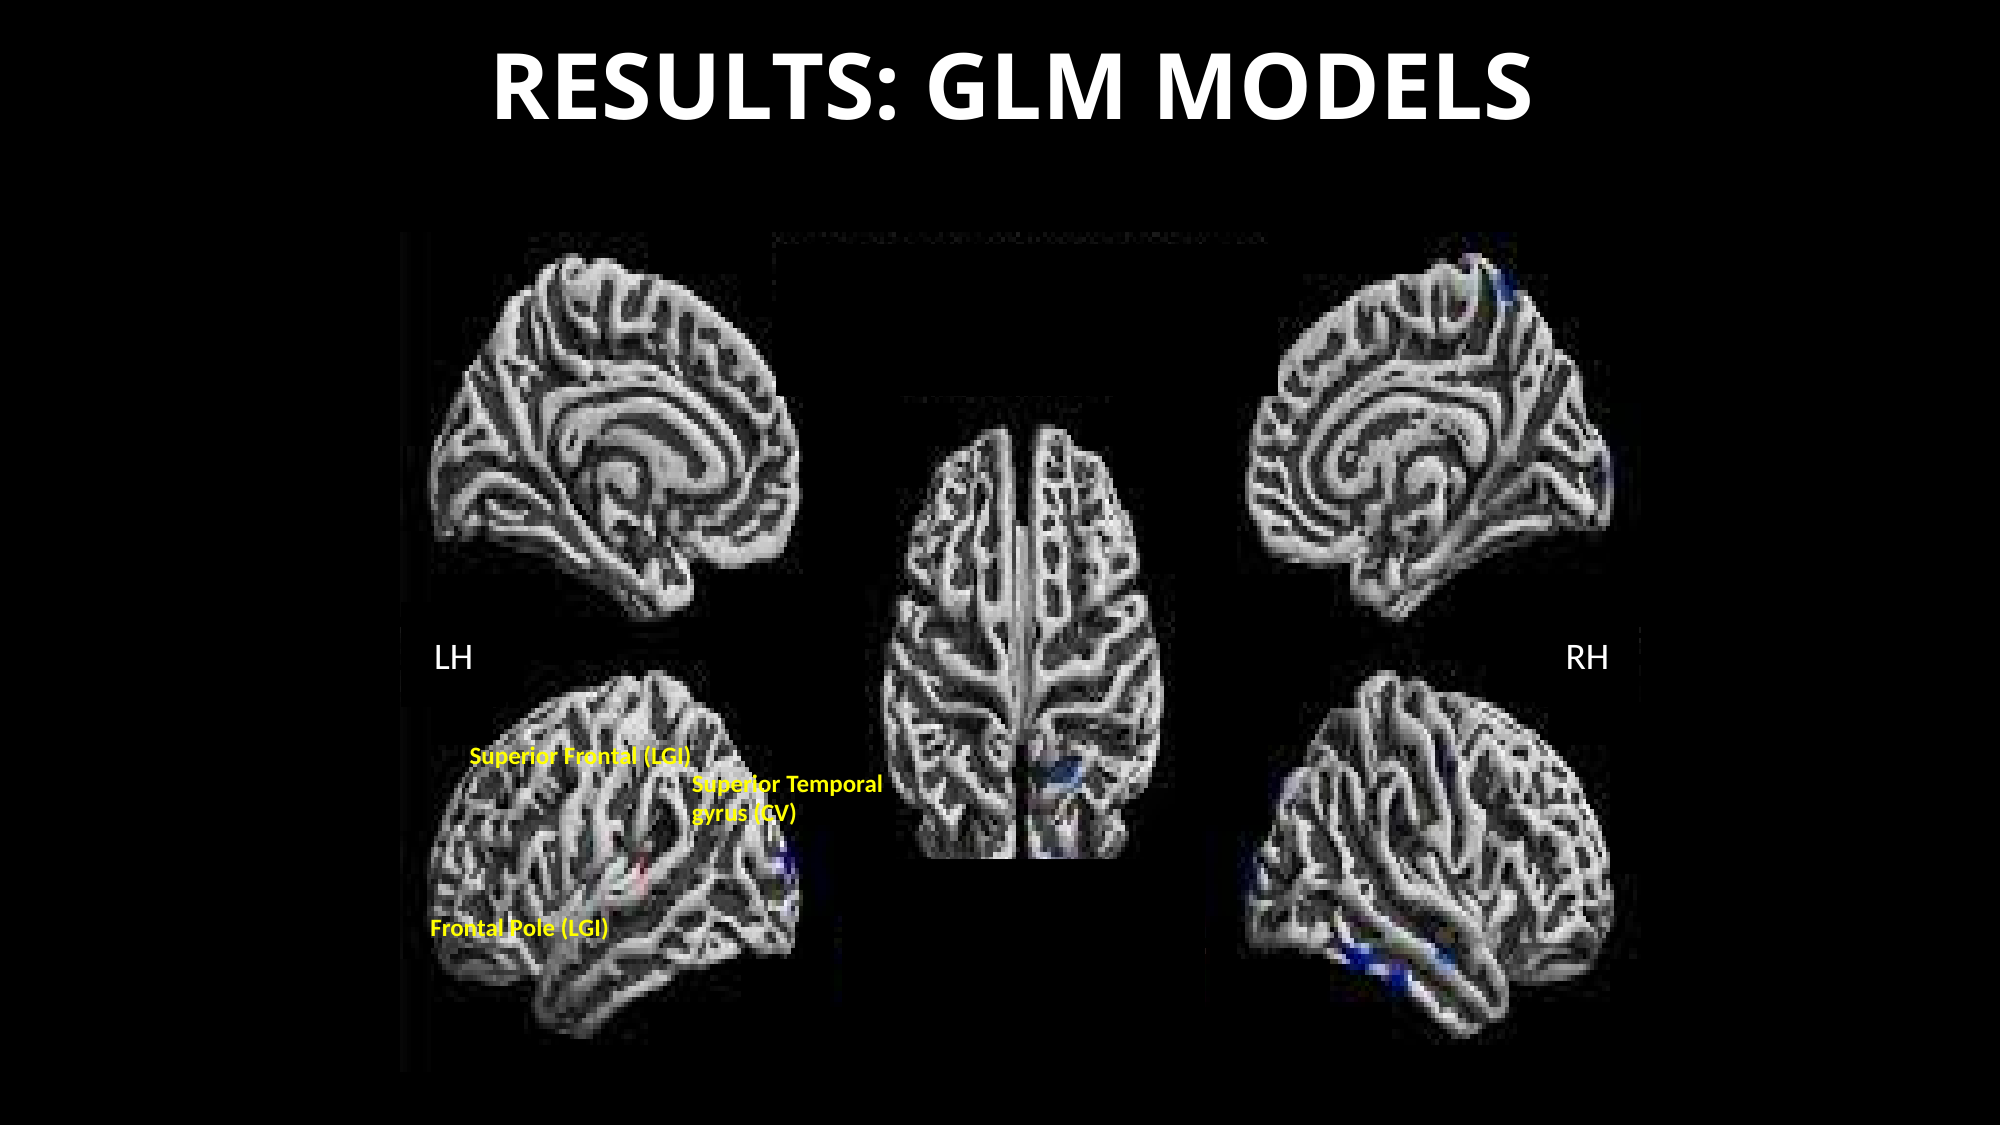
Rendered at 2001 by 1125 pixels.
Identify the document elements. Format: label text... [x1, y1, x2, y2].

title RESULTS: GLM MODELS [474, 0, 1888, 181]
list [400, 232, 1649, 1072]
